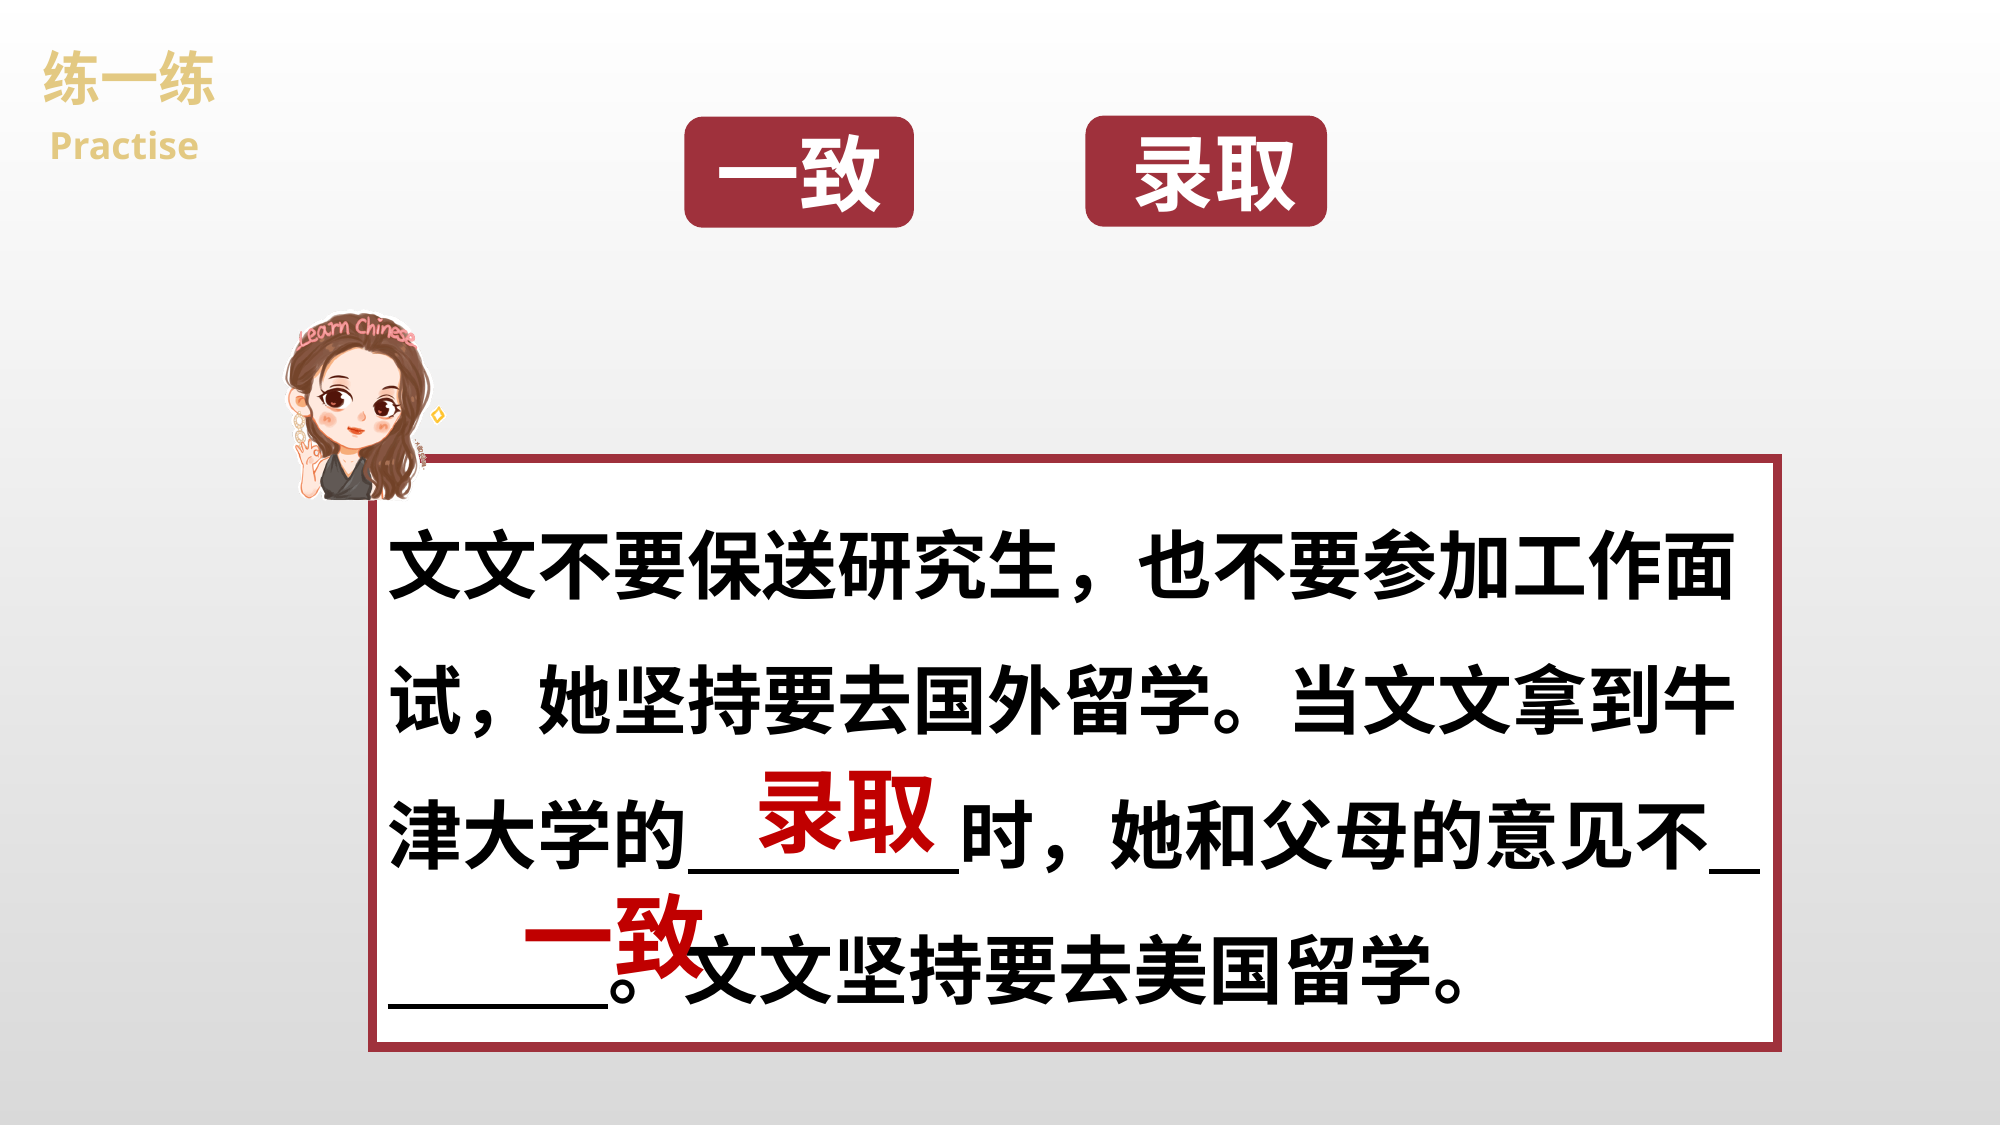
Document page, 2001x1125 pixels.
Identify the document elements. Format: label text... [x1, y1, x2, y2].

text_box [1085, 114, 1328, 231]
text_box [222, 283, 1778, 1048]
text_box 练一练 [27, 35, 233, 120]
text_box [684, 115, 915, 232]
text_box Practise [34, 115, 215, 175]
